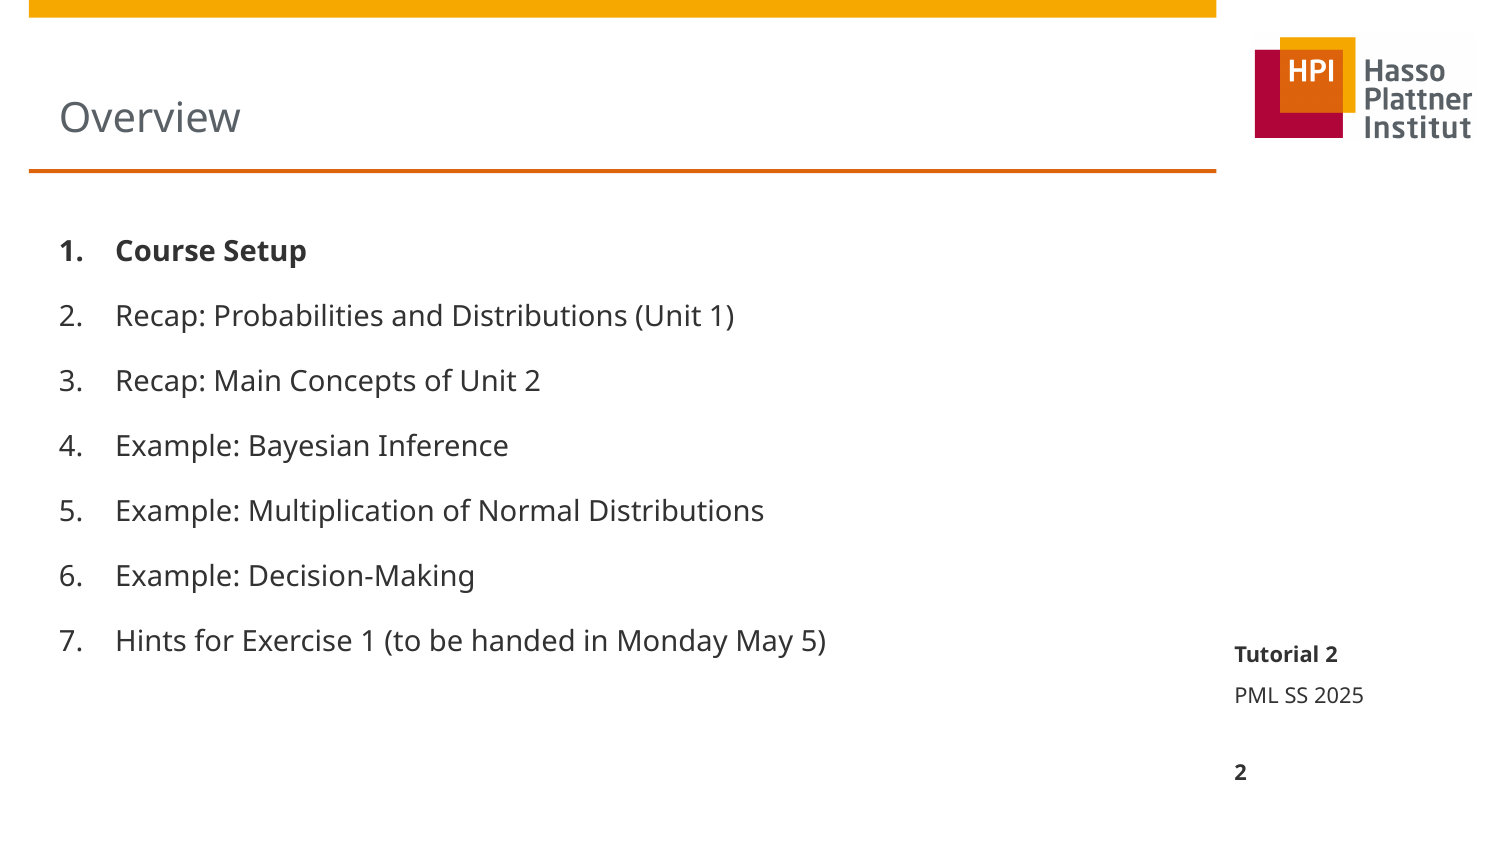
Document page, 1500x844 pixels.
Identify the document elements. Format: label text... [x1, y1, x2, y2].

slide_number 2 [1216, 758, 1471, 788]
title Overview [58, 17, 1187, 170]
slide_number PML SS 2025 [1216, 681, 1471, 758]
picture [1252, 33, 1477, 142]
footer Tutorial 2 [1216, 584, 1471, 670]
list Course Setup Recap: Probabilities and Distributions (Unit 1) Recap: Main Concepts of Unit 2 Example: Bayesian Inference Example: Multiplication of Normal Distributions Example: Decision-Making Hints for Exercise 1 (to be handed in Monday May 5) [58, 203, 1187, 788]
